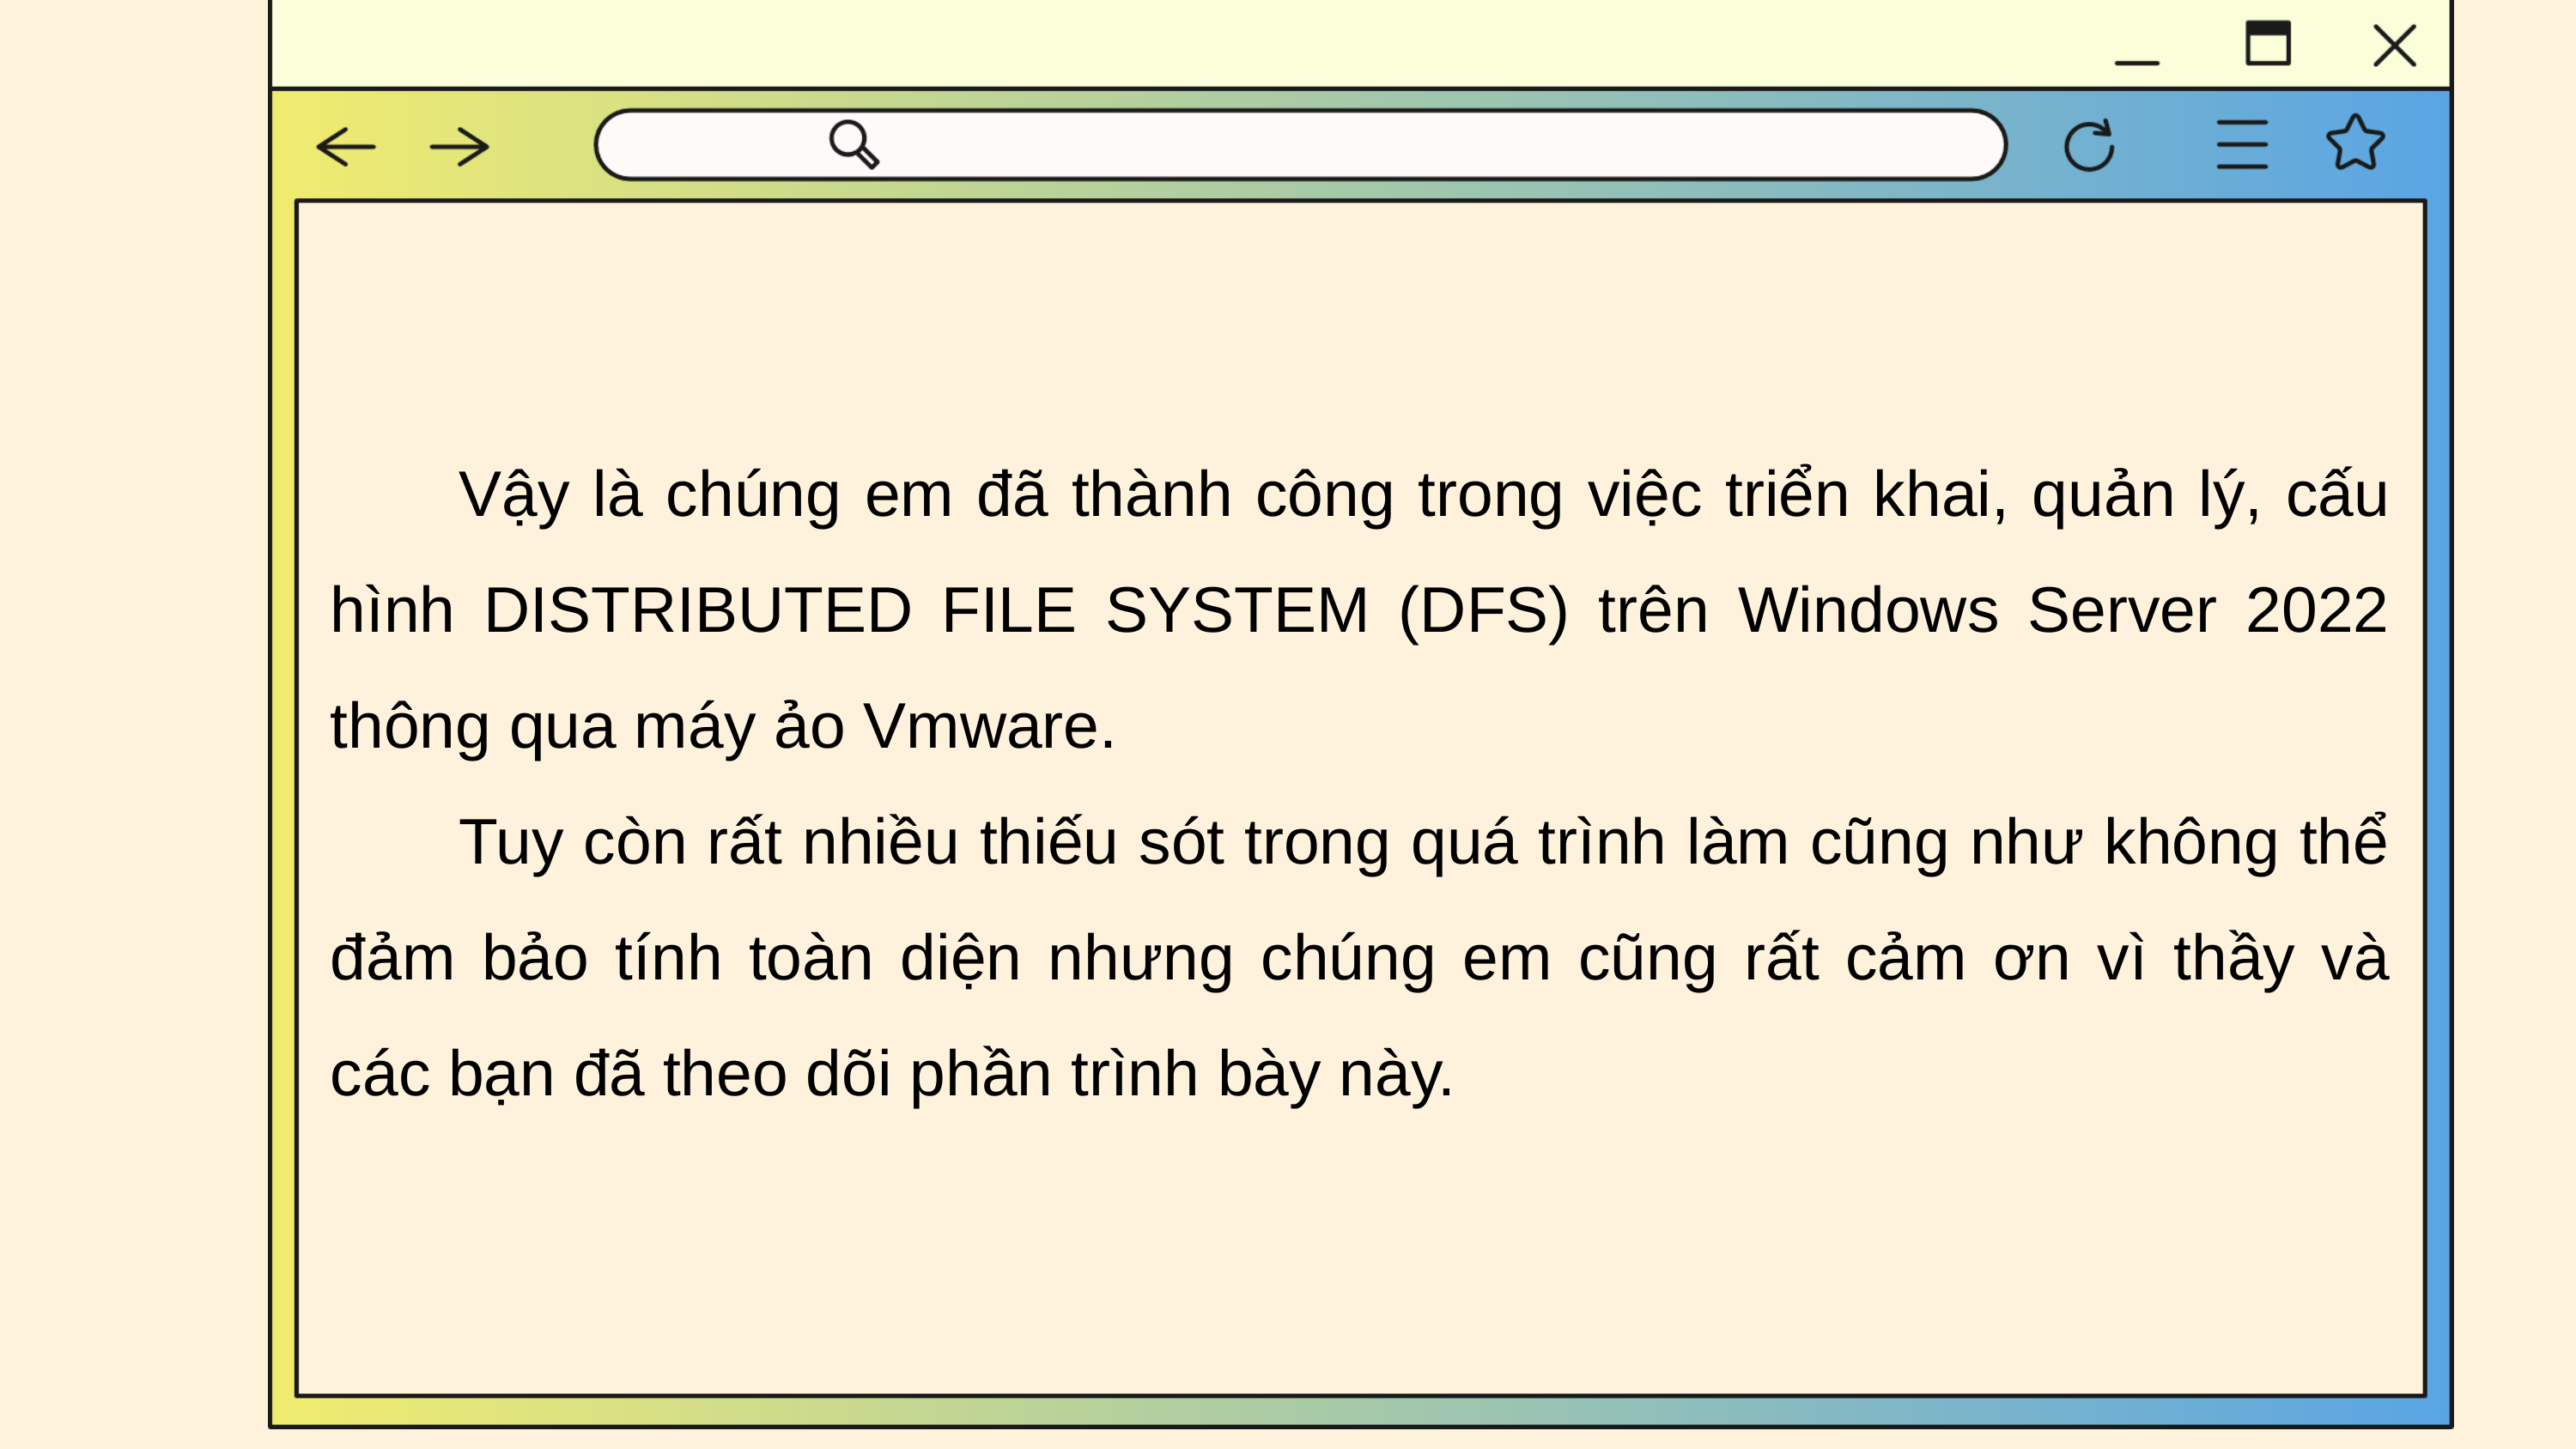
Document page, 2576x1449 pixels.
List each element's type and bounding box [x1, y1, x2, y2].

picture [268, 0, 2454, 1429]
